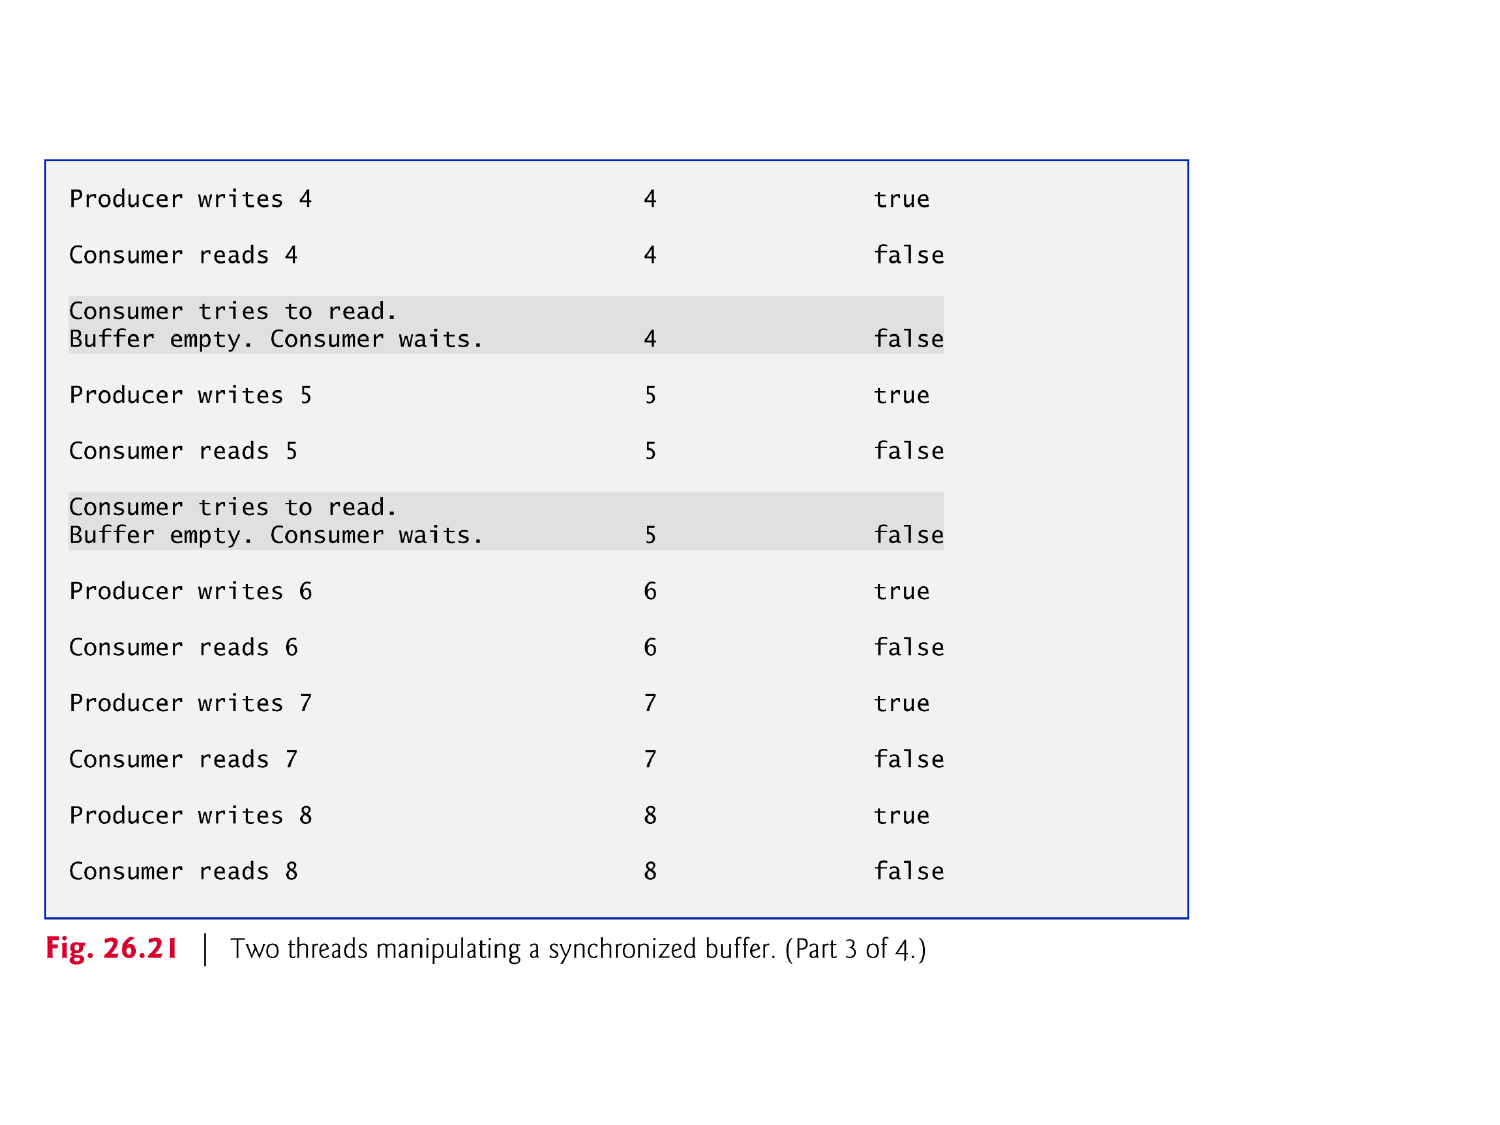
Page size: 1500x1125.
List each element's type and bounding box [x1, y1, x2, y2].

picture [0, 106, 1500, 1018]
